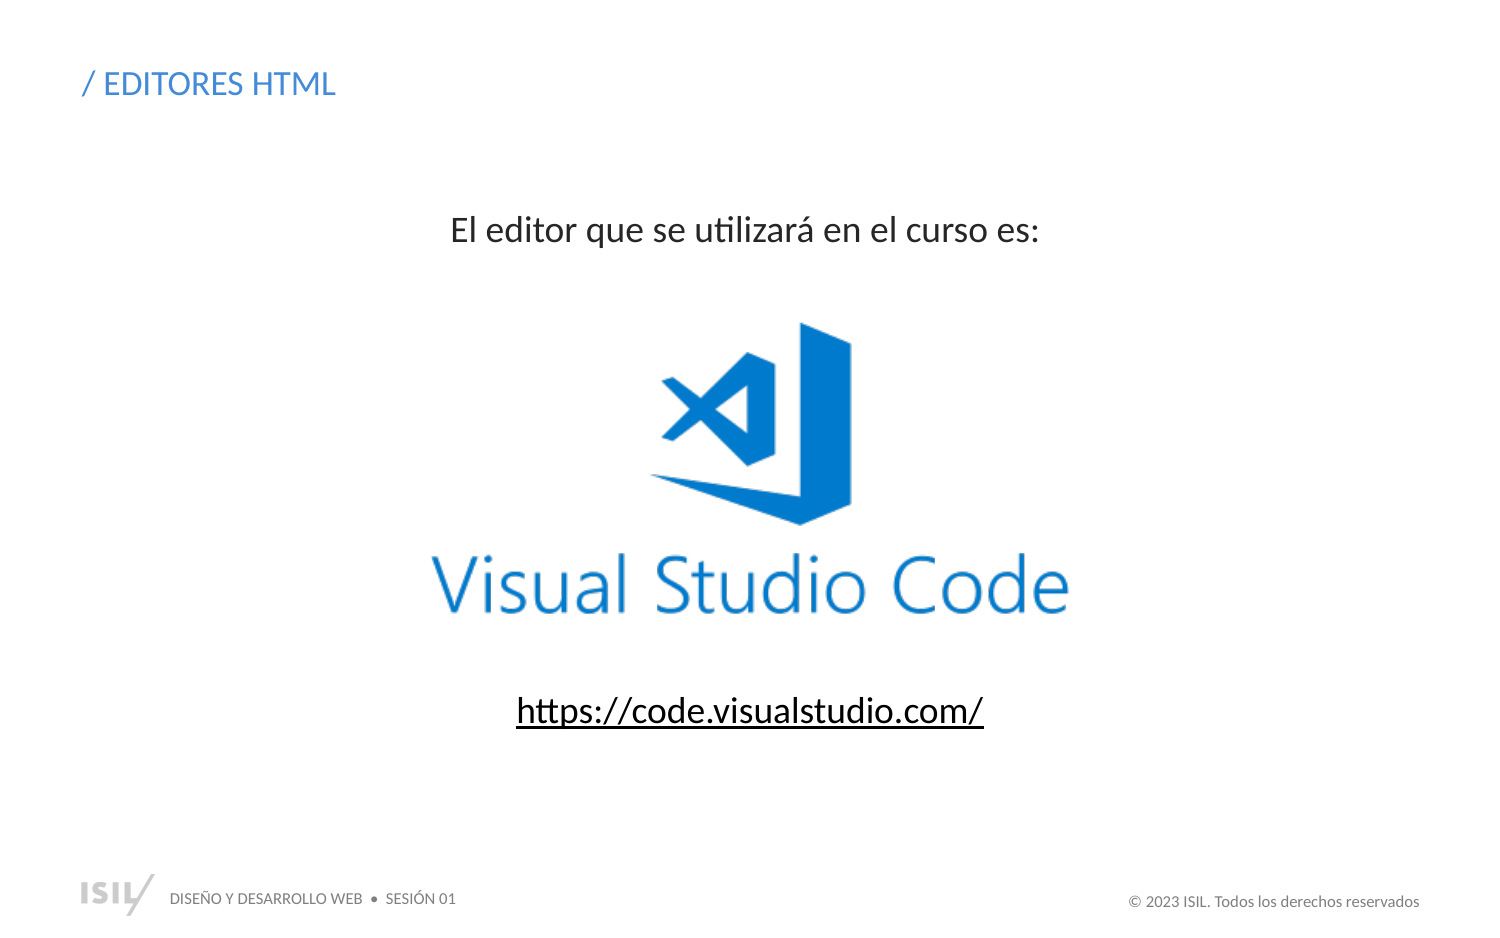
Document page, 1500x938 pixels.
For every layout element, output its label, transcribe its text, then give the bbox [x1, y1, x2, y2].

text_box https://code.visualstudio.com/ [374, 678, 1125, 739]
text_box El editor que se utilizará en el curso es: [369, 198, 1120, 258]
picture [379, 283, 1121, 654]
text_box / EDITORES HTML [66, 52, 1249, 111]
